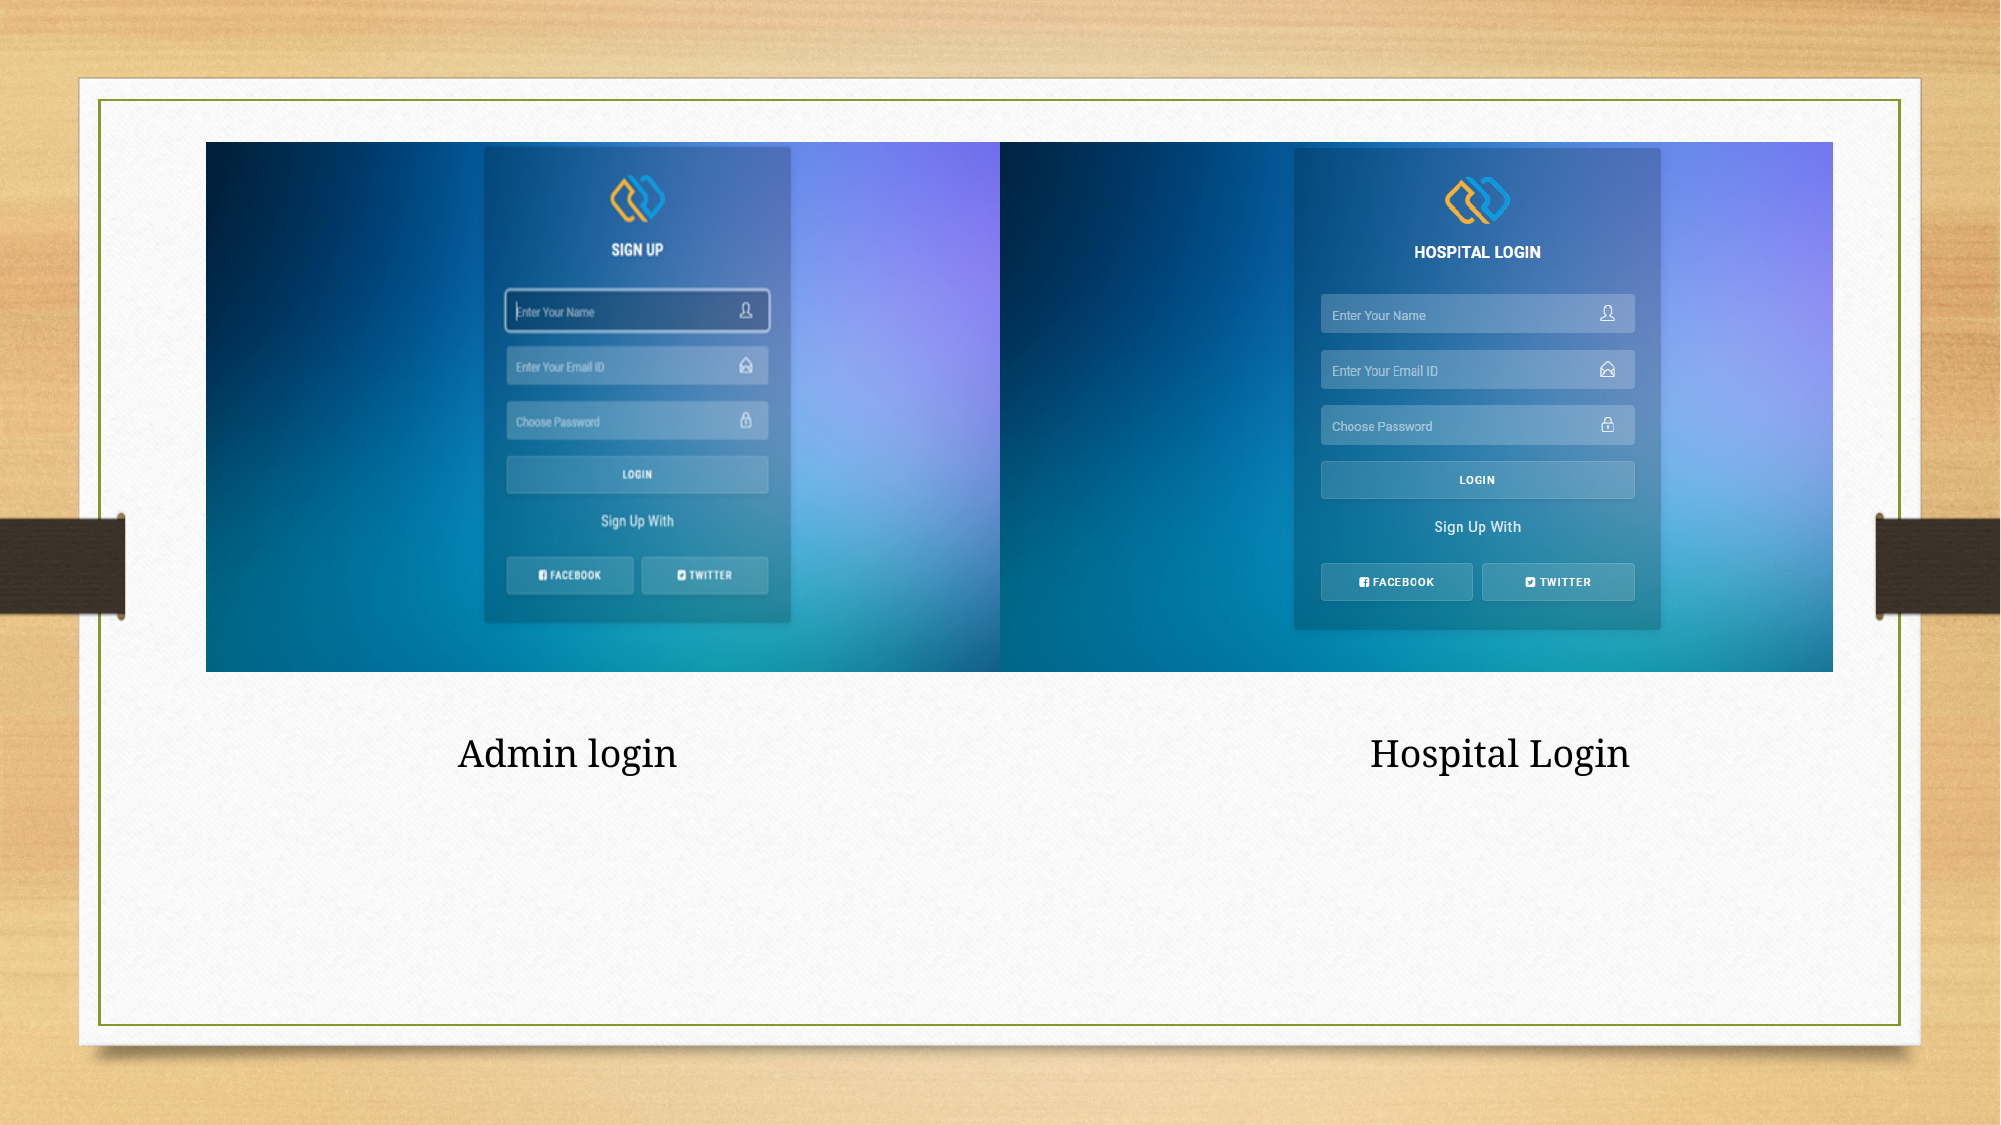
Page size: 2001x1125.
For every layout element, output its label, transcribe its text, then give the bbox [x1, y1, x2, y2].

text_box Admin login [443, 722, 742, 783]
picture [0, 0, 2001, 1125]
text_box Hospital Login [1355, 722, 1655, 783]
